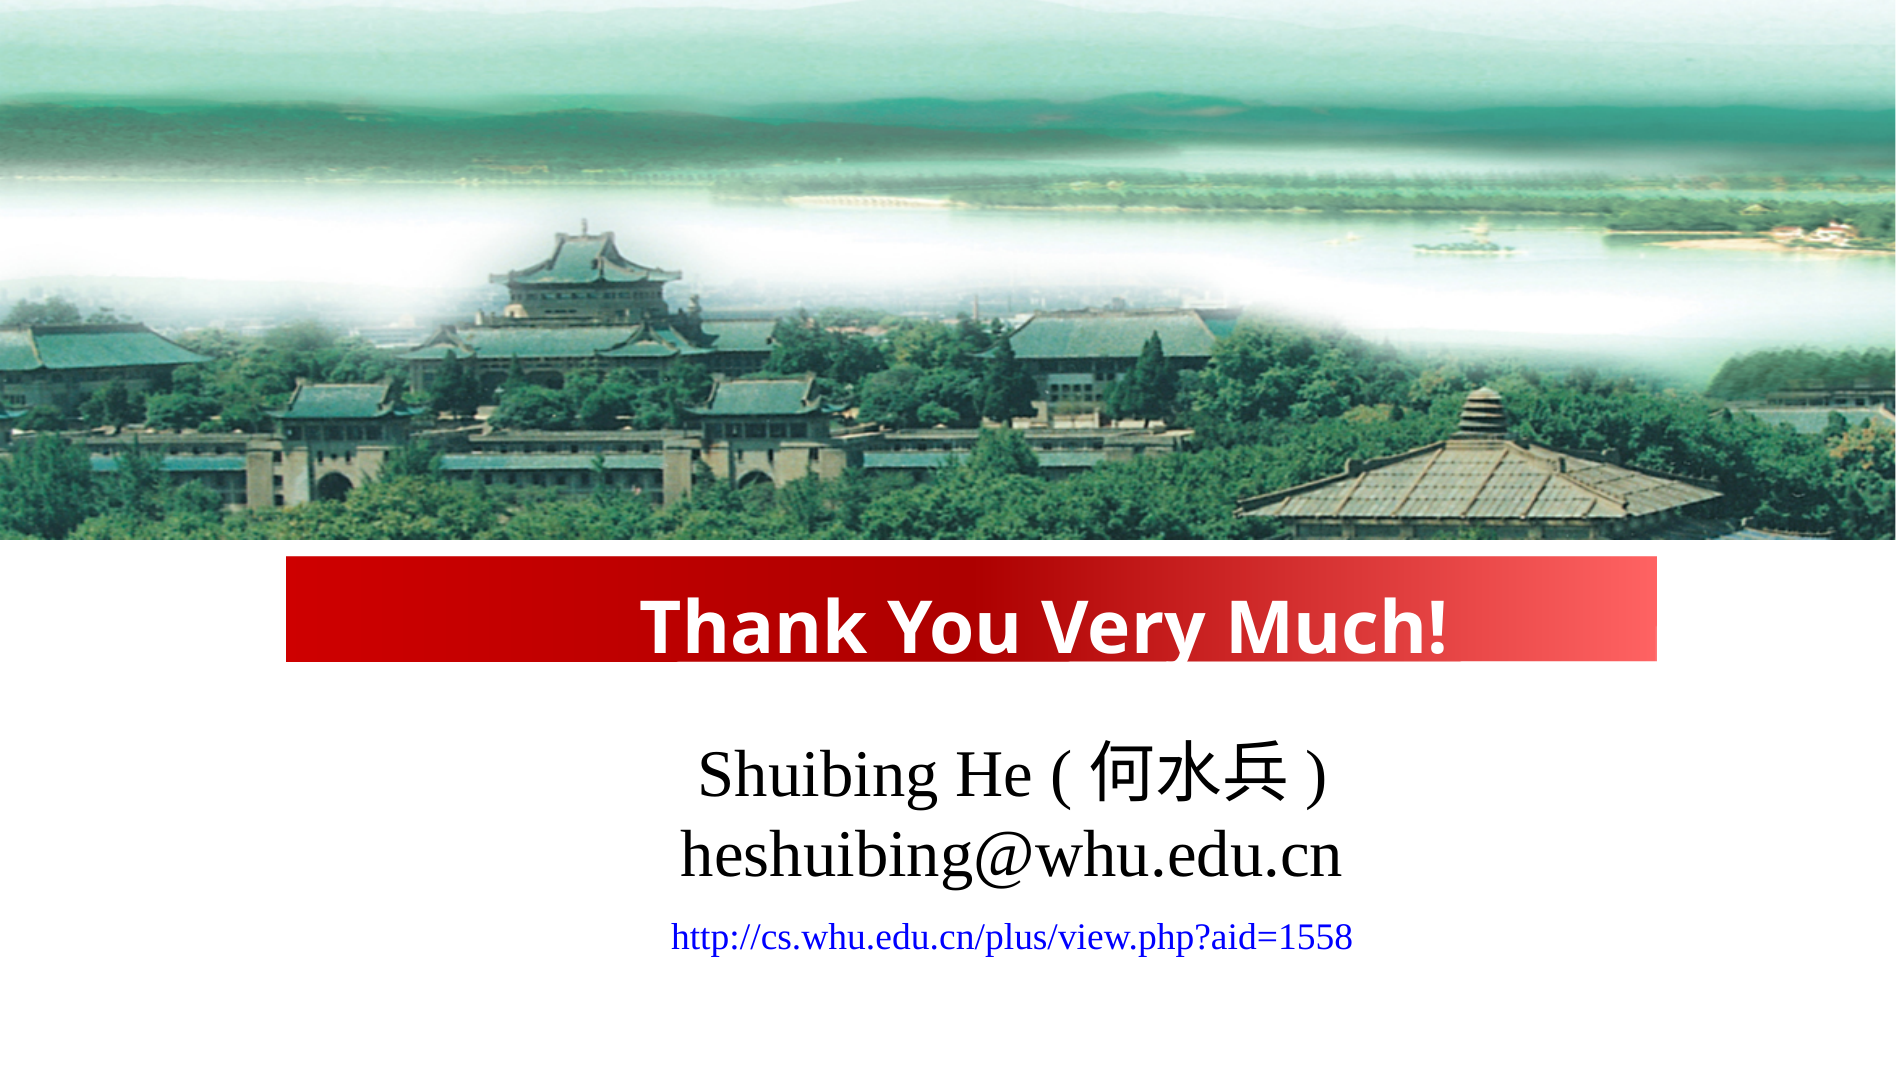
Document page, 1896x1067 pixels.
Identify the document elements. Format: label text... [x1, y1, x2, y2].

text_box Shuibing He (何水兵) heshuibing@whu.edu.cn [486, 722, 1539, 897]
text_box http://cs.whu.edu.cn/plus/view.php?aid=1558 [616, 904, 1409, 965]
subtitle Thank You Very Much! [305, 572, 1633, 656]
picture [286, 556, 1657, 662]
picture [0, 0, 1896, 540]
